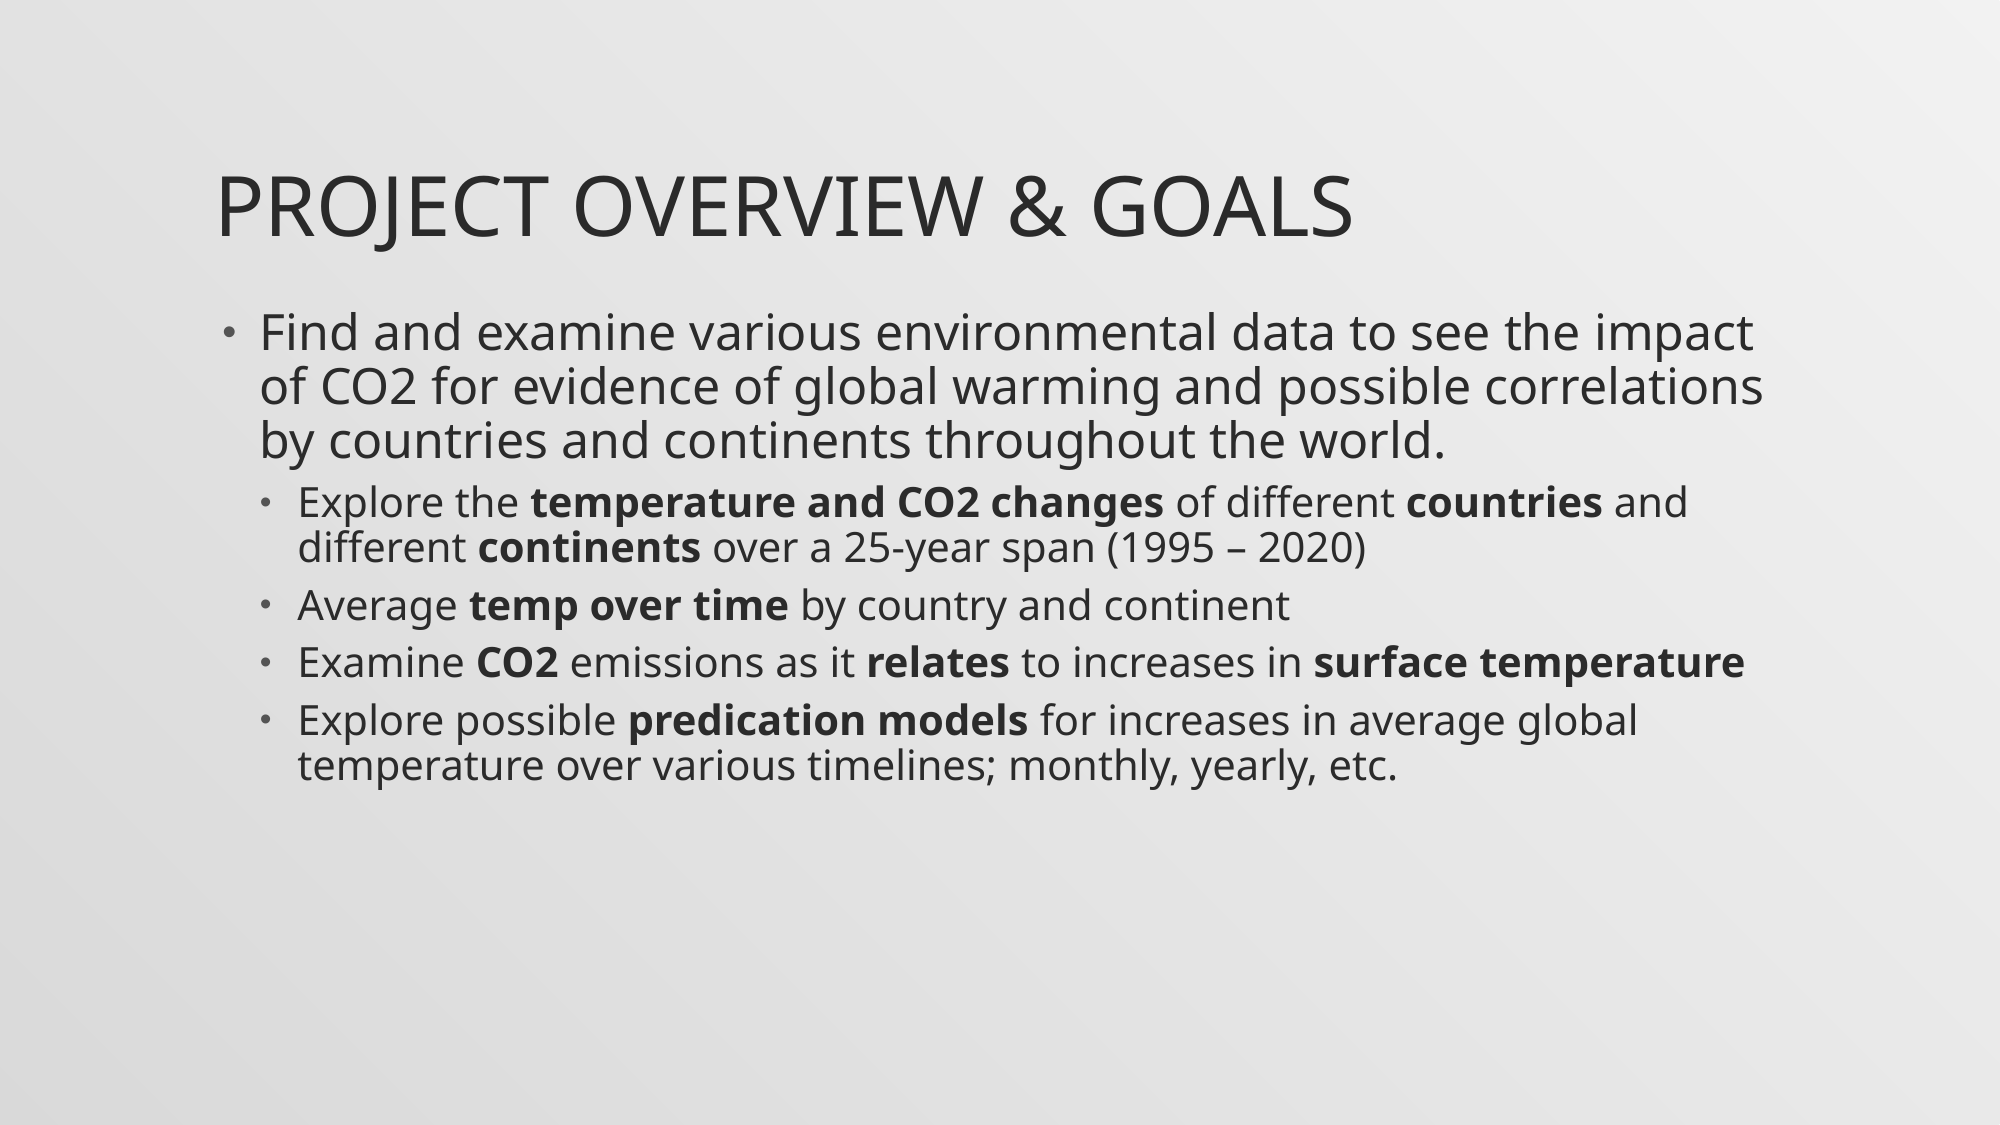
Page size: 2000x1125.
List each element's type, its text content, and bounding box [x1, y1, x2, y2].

list Find and examine various environmental data to see the impact of CO2 for evidence of global warming and possible correlations by countries and continents throughout the world. Explore the temperature and CO2 changes of different countries and different continents over a 25-year span (1995 – 2020) Average temp over time by country and continent Examine CO2 emissions as it relates to increases in surface temperature Explore possible predication models for increases in average global temperature over various timelines; monthly, yearly, etc. [199, 299, 1800, 1013]
title Project Overview & Goals [199, 45, 1800, 263]
